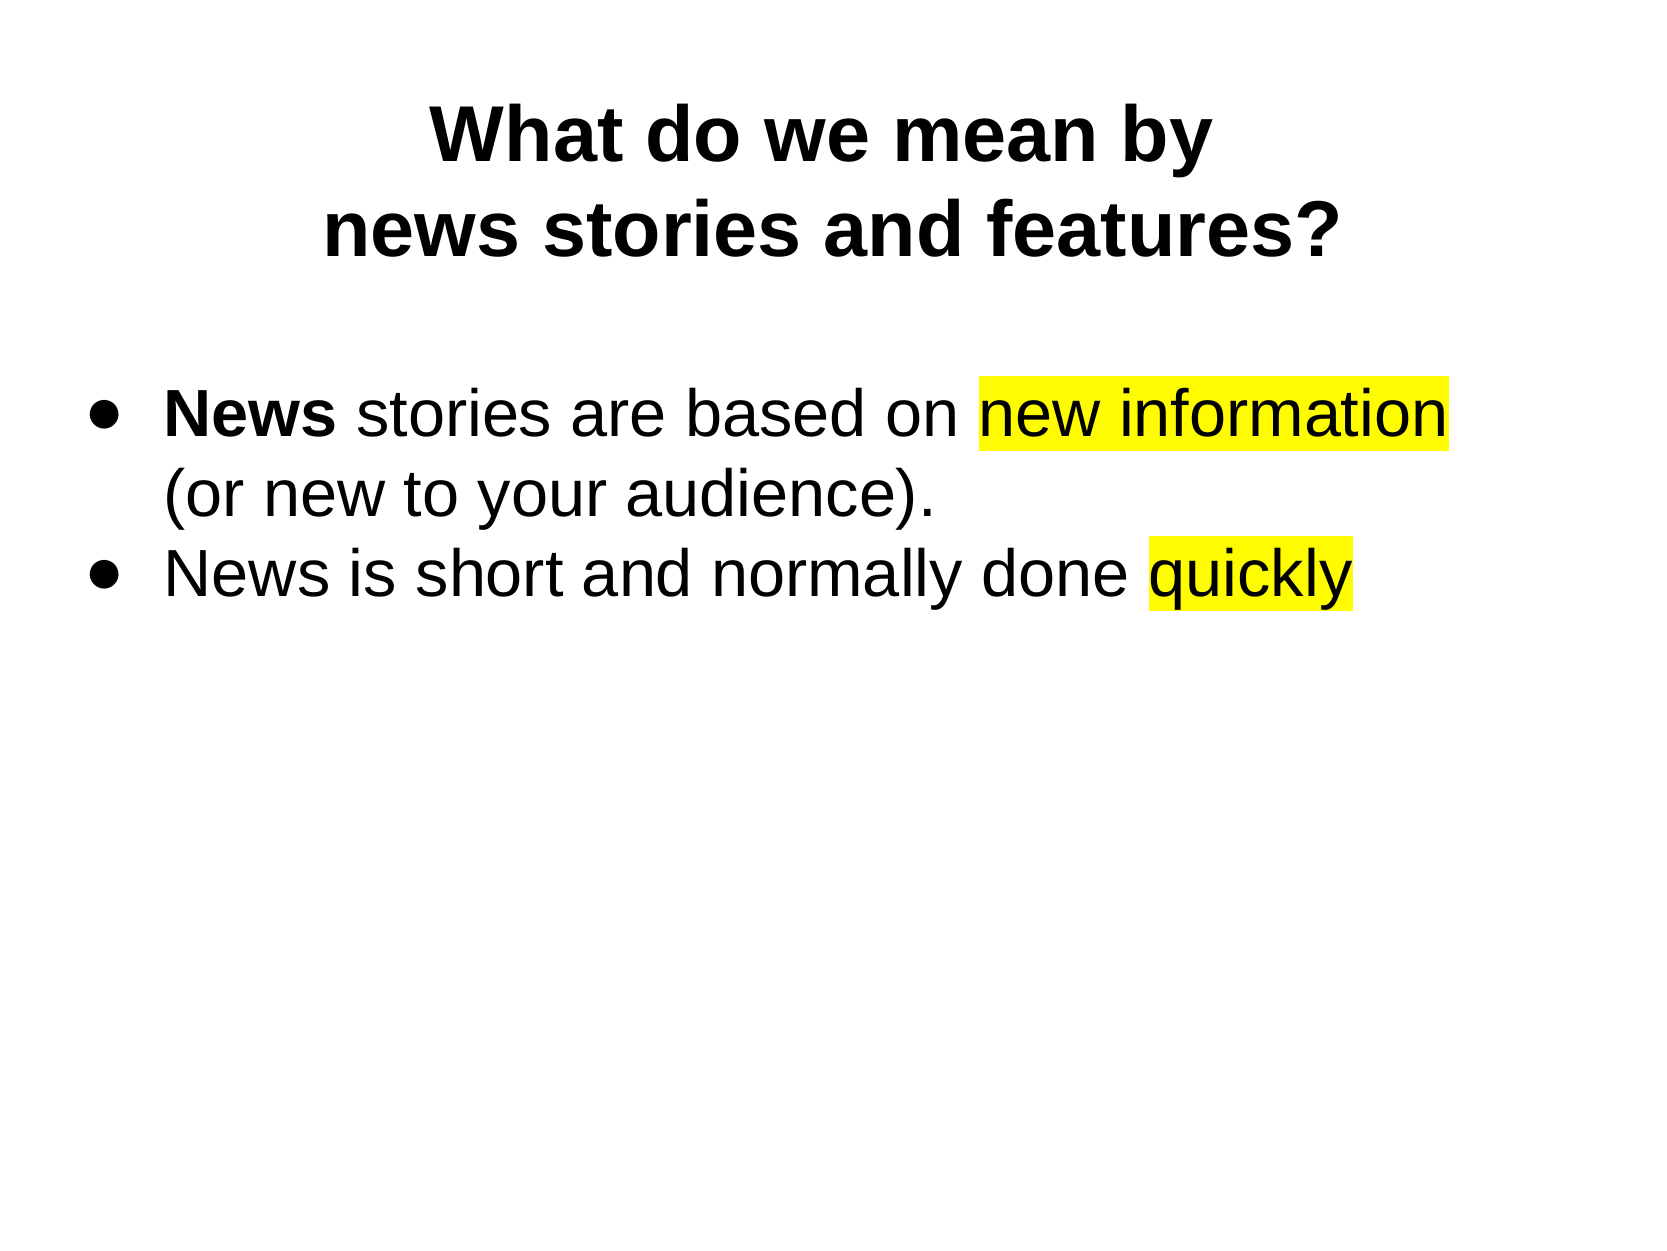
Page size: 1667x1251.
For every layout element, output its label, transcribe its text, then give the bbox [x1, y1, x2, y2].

title What do we mean by news stories and features? [56, 108, 1610, 248]
list News stories are based on new information (or new to your audience). News is short and normally done quickly [56, 355, 1610, 1250]
